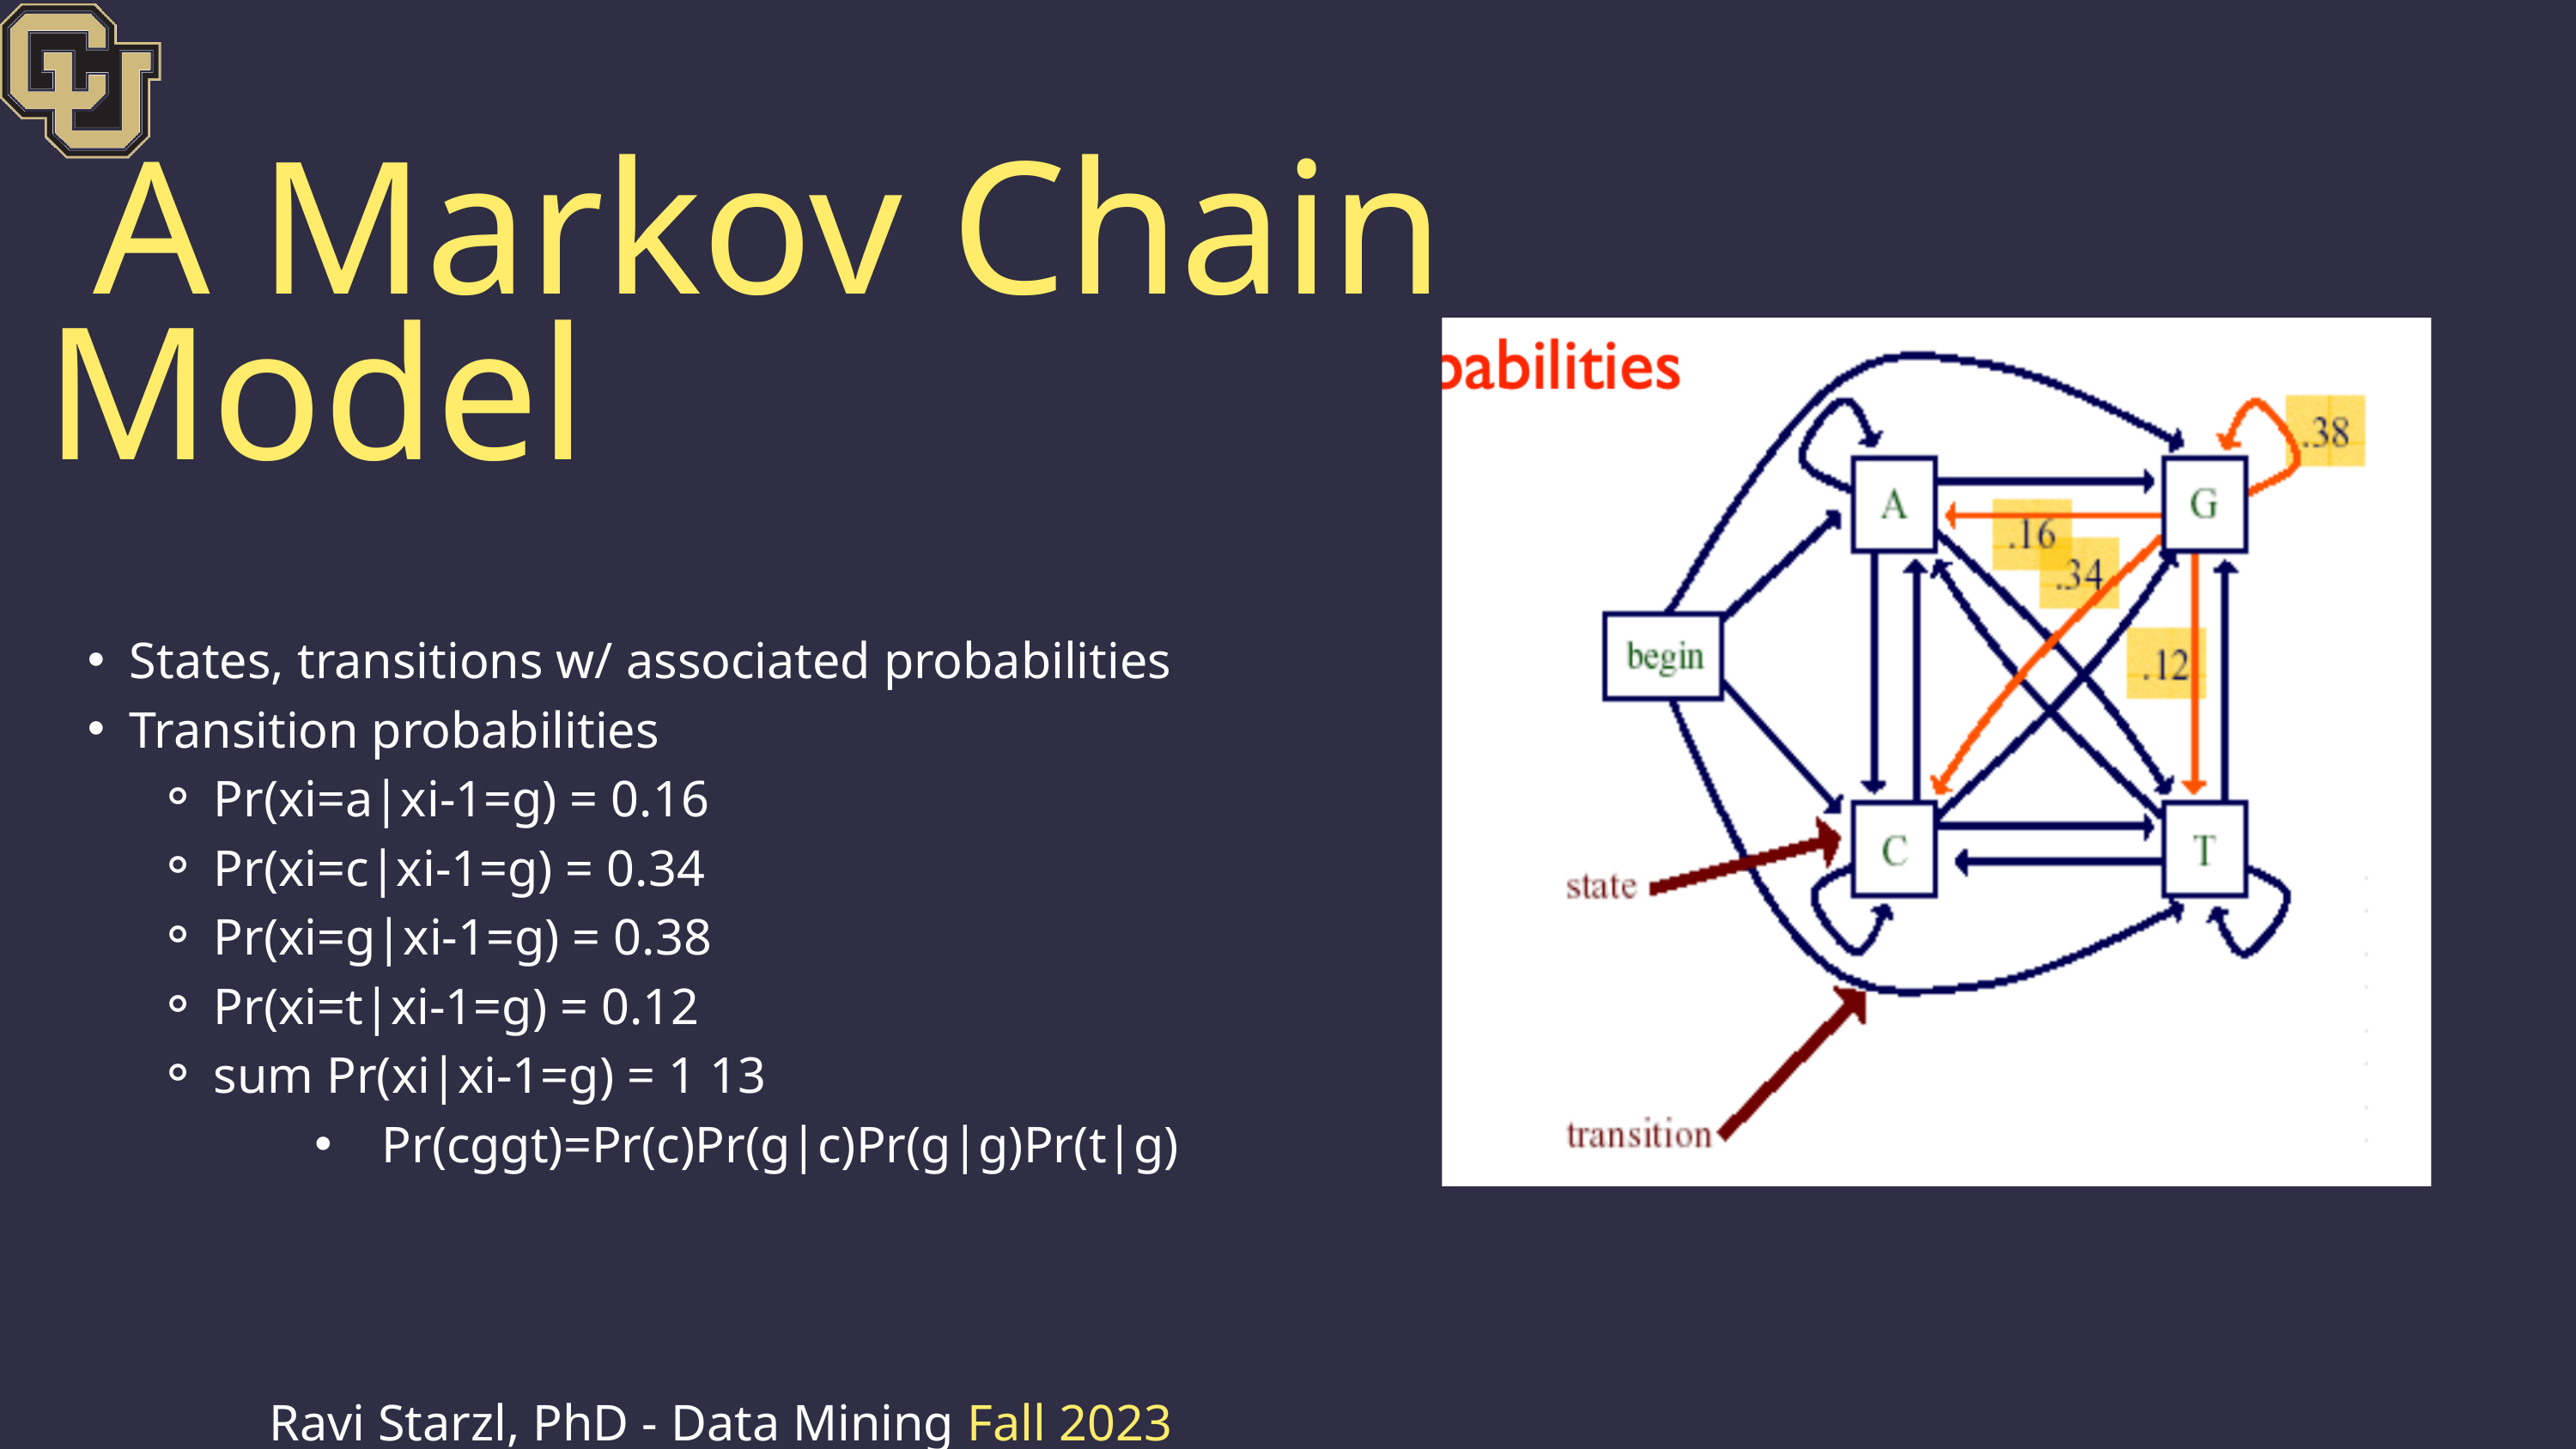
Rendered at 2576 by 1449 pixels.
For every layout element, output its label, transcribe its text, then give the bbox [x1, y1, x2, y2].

text_box [0, 0, 171, 164]
text_box [1442, 318, 2432, 1186]
text_box Ravi Starzl, PhD - Data Mining Fall 2023 [248, 1381, 1193, 1449]
text_box States, transitions w/ associated probabilities Transition probabilities Pr(xi=a|xi-1=g) = 0.16 Pr(xi=c|xi-1=g) = 0.34 Pr(xi=g|xi-1=g) = 0.38 Pr(xi=t|xi-1=g) = 0.12 sum Pr(xi|xi-1=g) = 1 13 Pr(cggt)=Pr(c)Pr(g|c)Pr(g|g)Pr(t|g) [45, 619, 1372, 1242]
text_box A Markov Chain Model [45, 166, 1465, 497]
